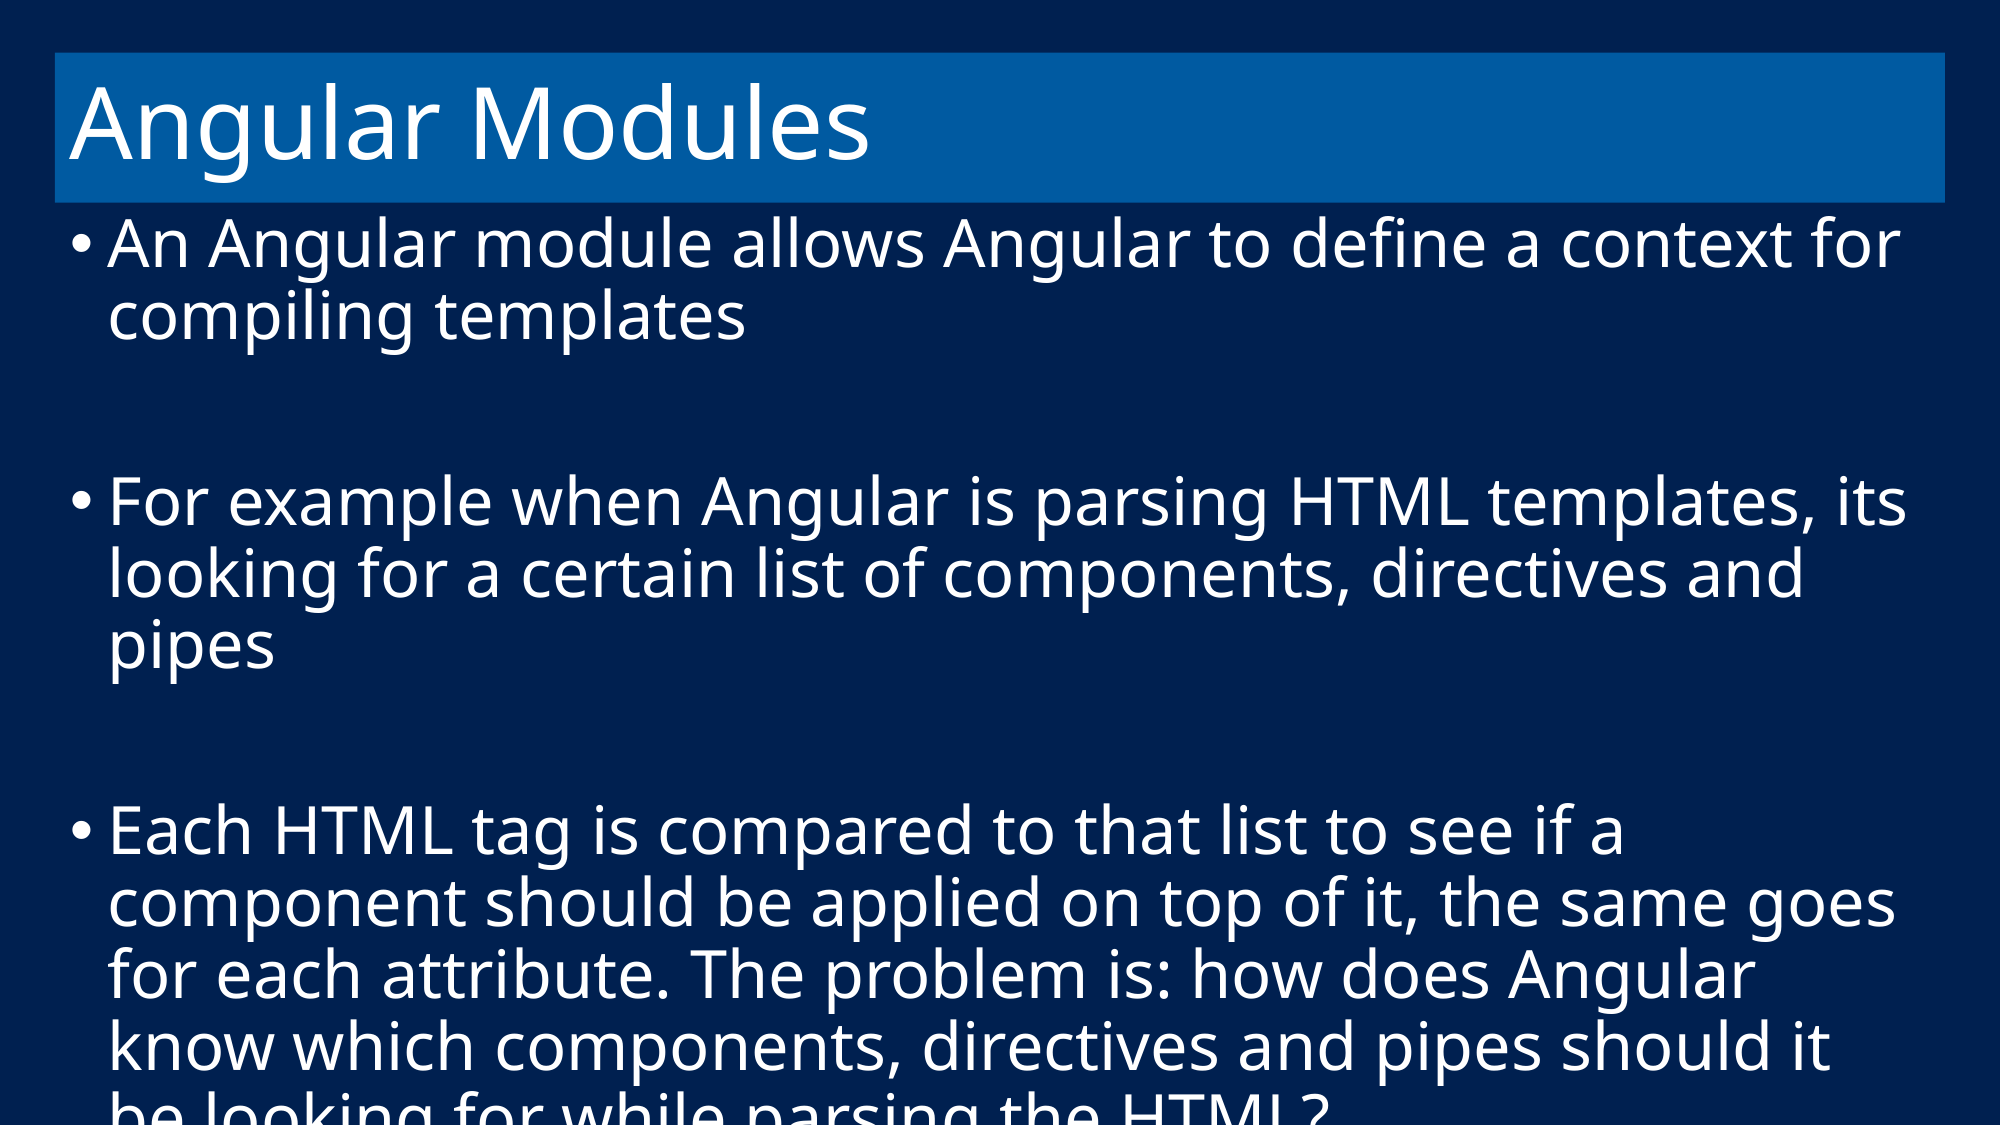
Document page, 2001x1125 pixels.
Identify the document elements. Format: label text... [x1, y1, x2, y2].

title Angular Modules [54, 52, 1945, 203]
list An Angular module allows Angular to define a context for compiling templates For example when Angular is parsing HTML templates, its looking for a certain list of components, directives and pipes Each HTML tag is compared to that list to see if a component should be applied on top of it, the same goes for each attribute. The problem is: how does Angular know which components, directives and pipes should it be looking for while parsing the HTML? [54, 203, 1945, 1106]
